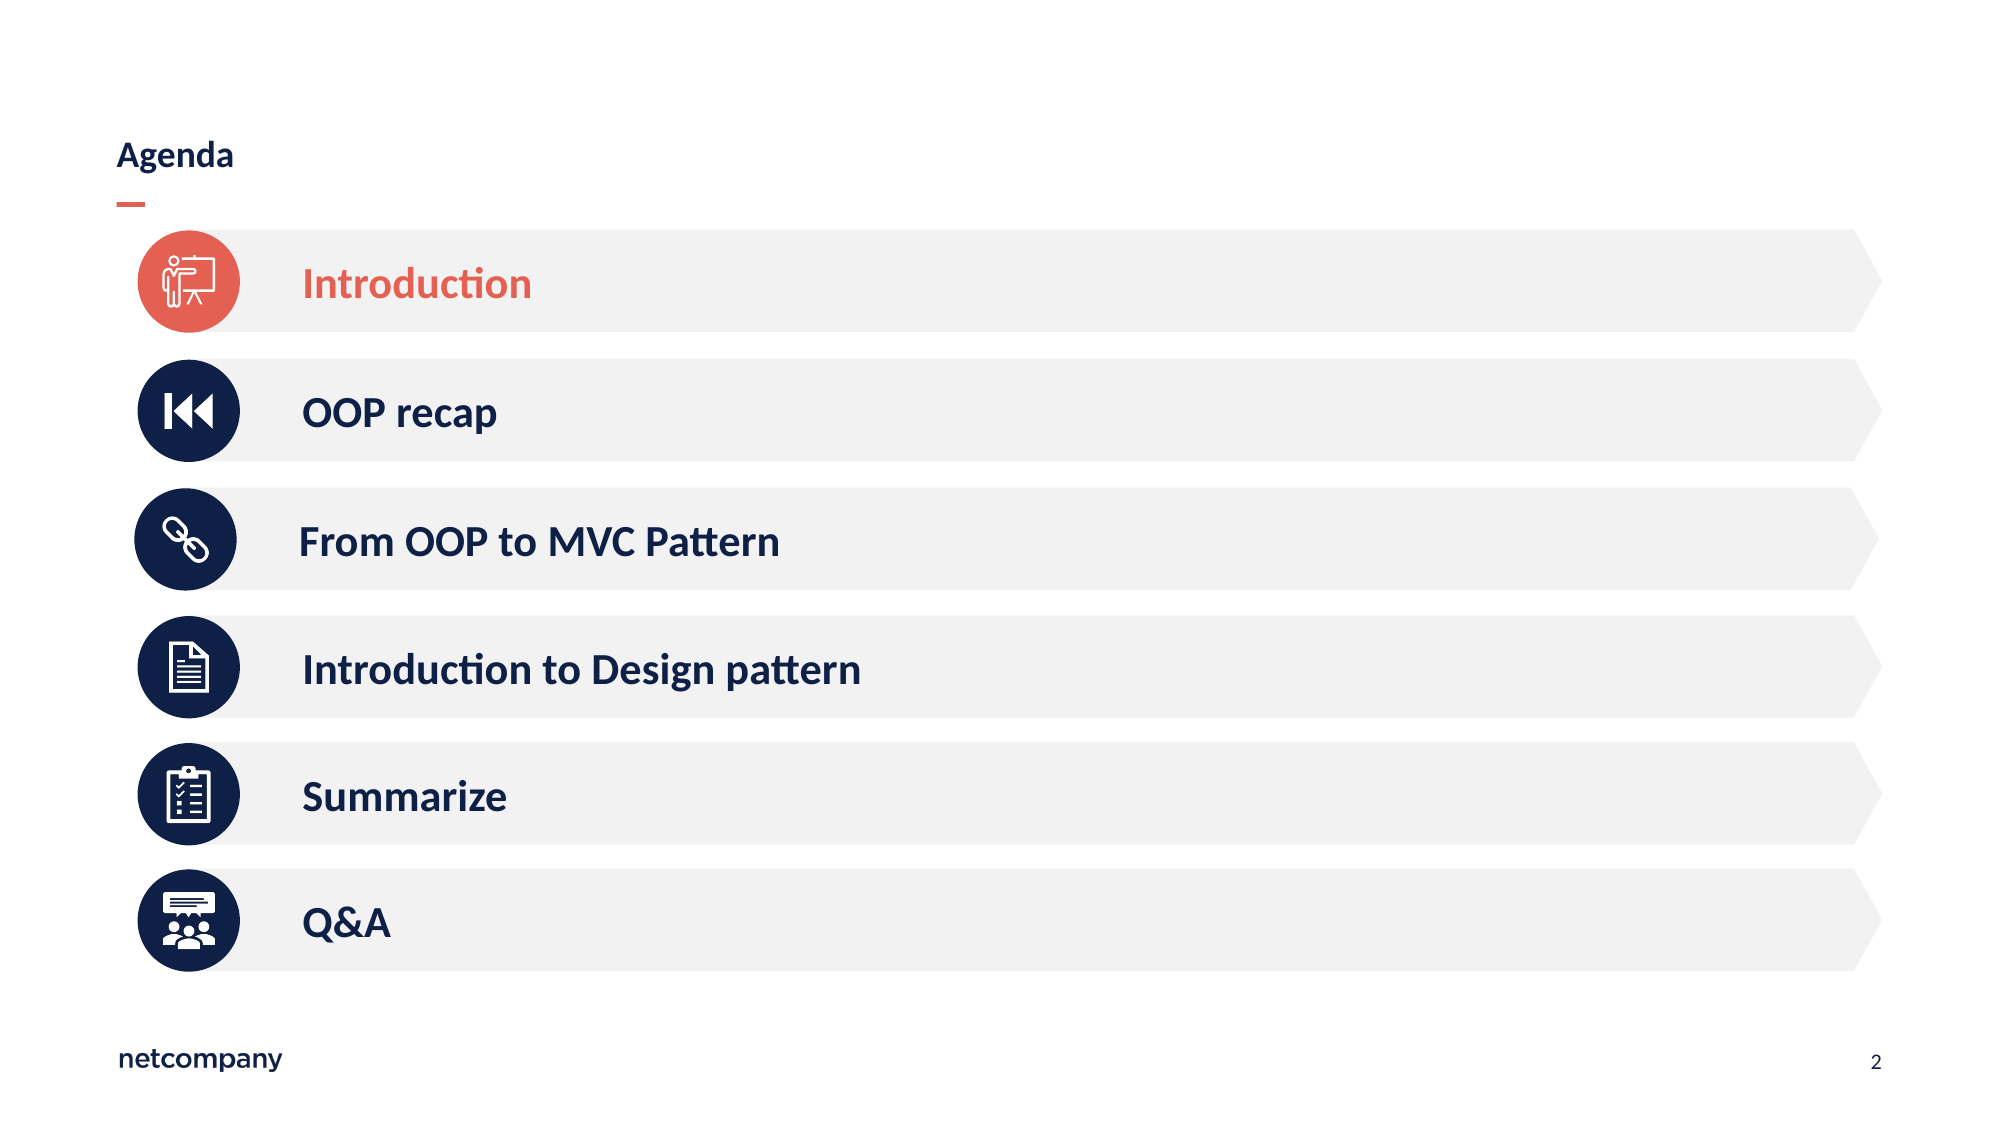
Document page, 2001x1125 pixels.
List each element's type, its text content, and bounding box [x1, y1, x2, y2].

text_box Summarize [187, 742, 1883, 845]
text_box [137, 616, 240, 719]
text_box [137, 230, 240, 333]
picture [154, 760, 223, 829]
text_box [137, 869, 240, 972]
text_box Introduction [187, 229, 1883, 332]
text_box Introduction to Design pattern [187, 615, 1883, 718]
picture [158, 636, 220, 698]
text_box [137, 359, 240, 462]
text_box From OOP to MVC Pattern [184, 487, 1880, 590]
picture [157, 380, 220, 442]
text_box Q&A [187, 868, 1883, 971]
title Agenda [116, 100, 1879, 175]
picture [116, 202, 145, 207]
text_box [134, 488, 237, 591]
picture [118, 1049, 284, 1072]
text_box OOP recap [187, 358, 1883, 462]
picture [154, 886, 223, 955]
text_box [137, 743, 240, 846]
picture [153, 507, 218, 572]
